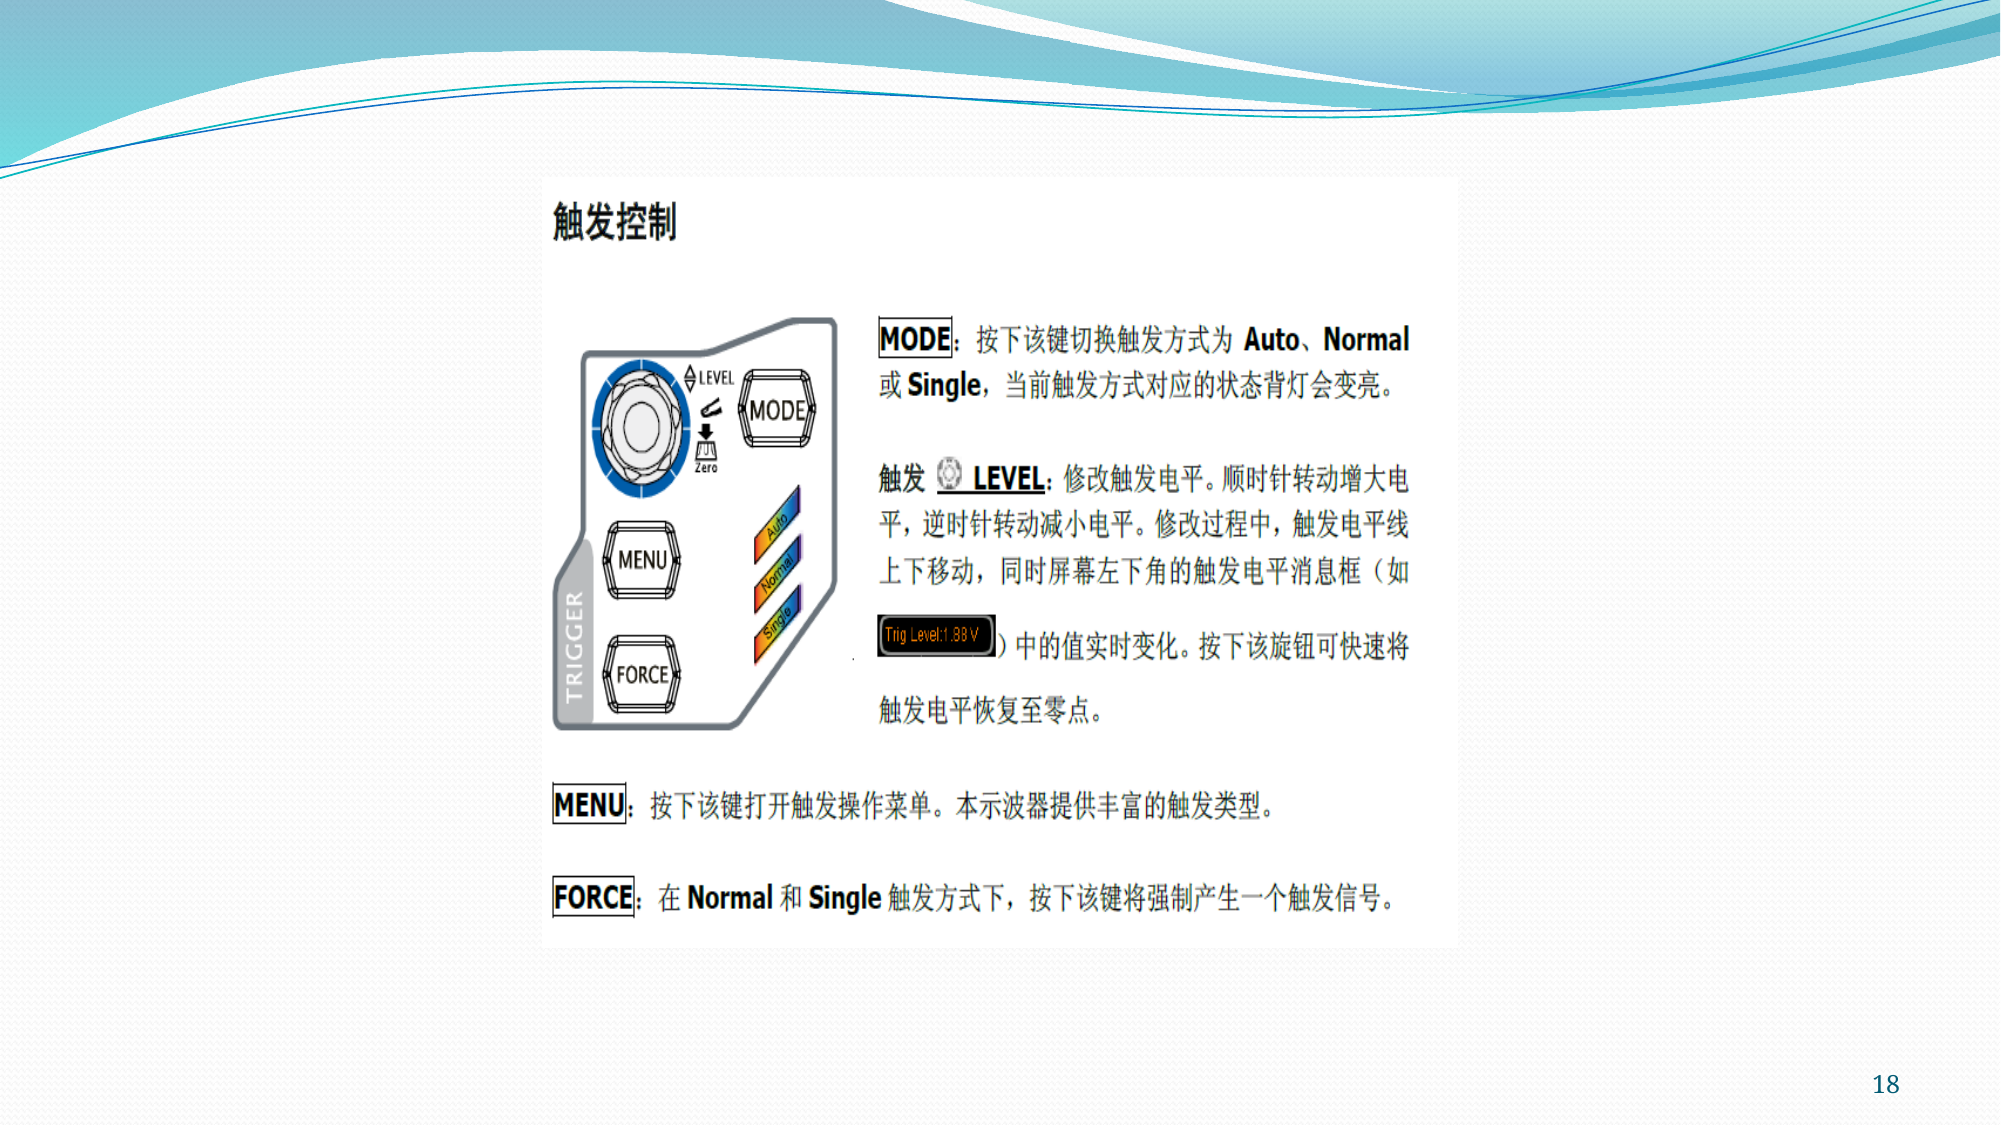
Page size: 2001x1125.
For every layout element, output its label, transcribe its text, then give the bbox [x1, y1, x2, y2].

picture [542, 177, 1458, 948]
slide_number 18 [1733, 1042, 1900, 1103]
